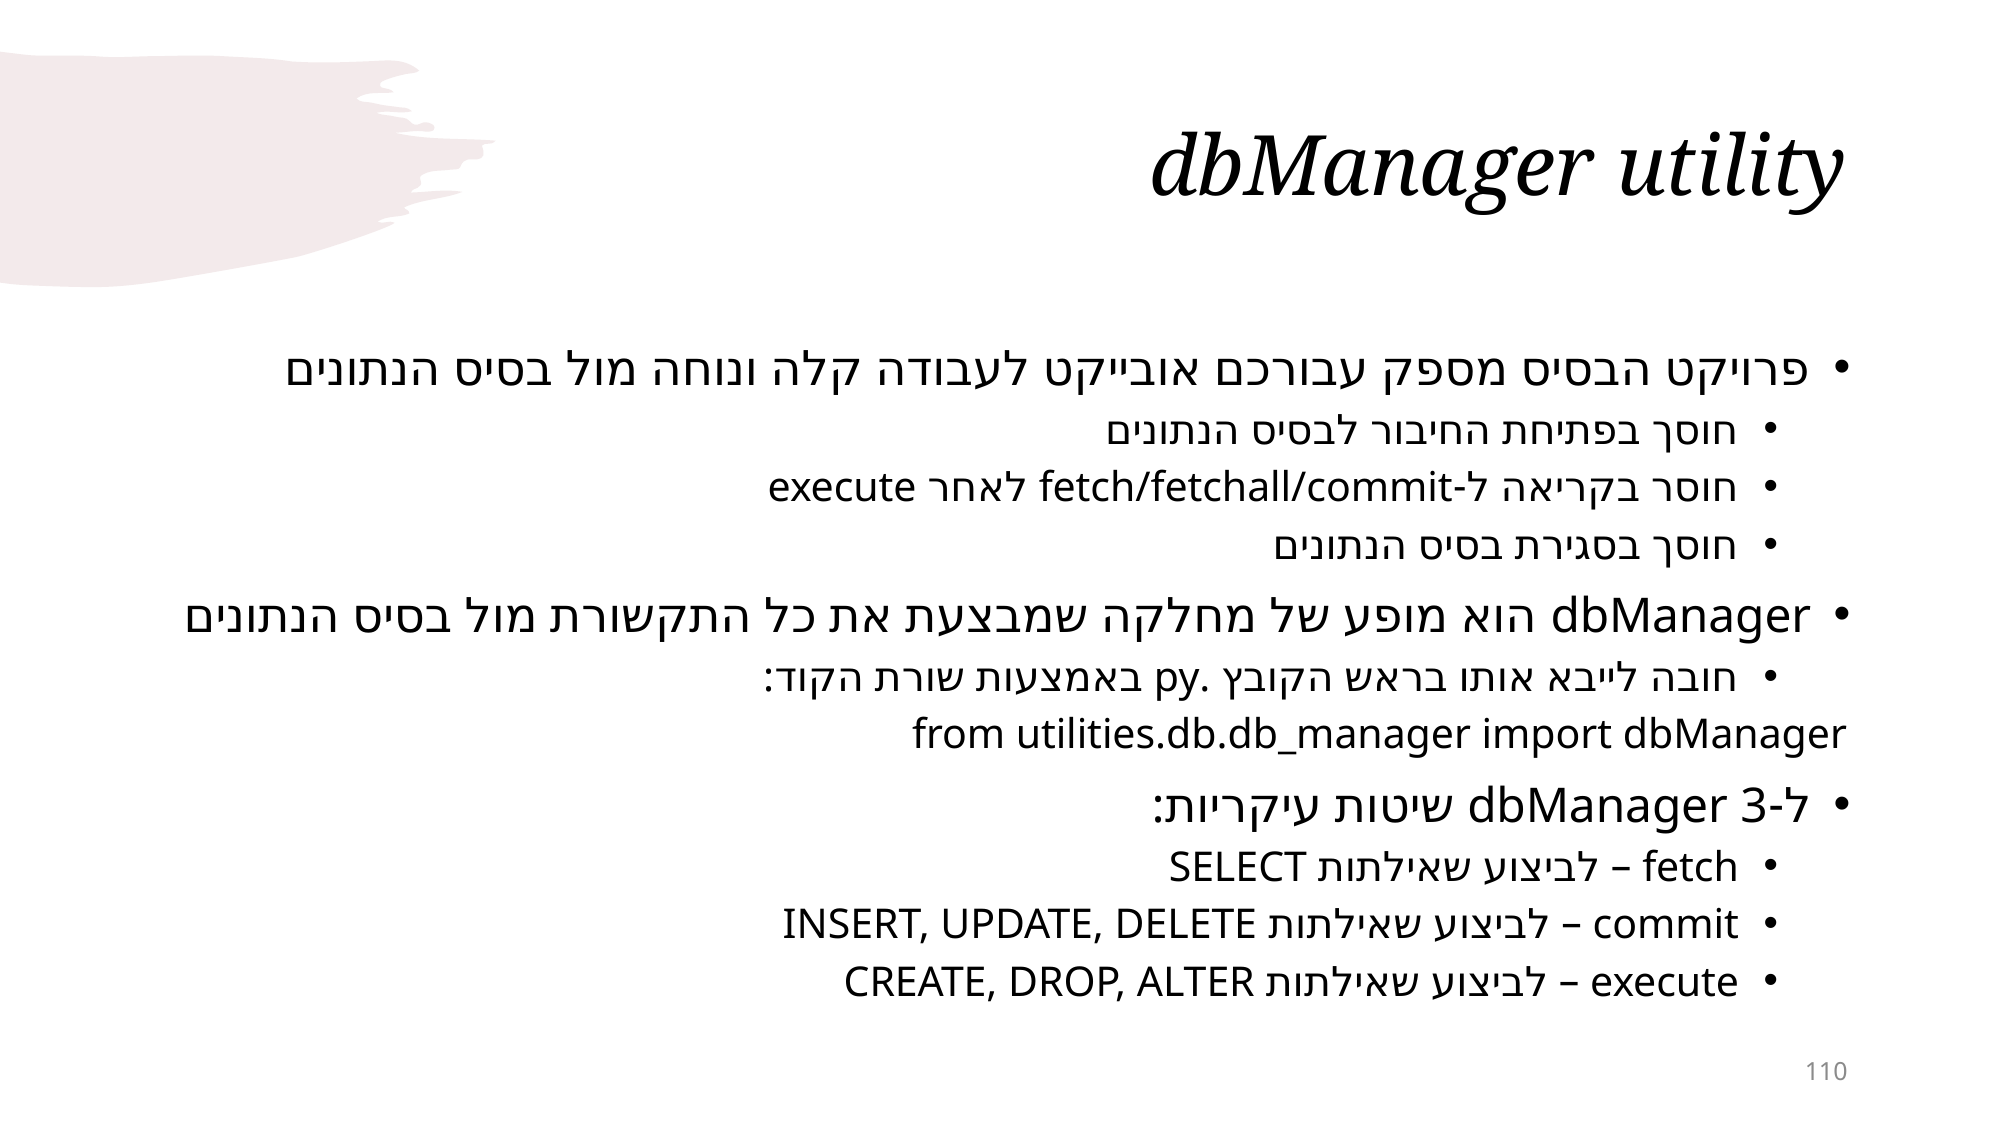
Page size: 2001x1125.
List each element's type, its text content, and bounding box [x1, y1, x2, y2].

slide_number 110 [1412, 1042, 1863, 1103]
list פרויקט הבסיס מספק עבורכם אובייקט לעבודה קלה ונוחה מול בסיס הנתונים חוסך בפתיחת החיבור לבסיס הנתונים חוסר בקריאה ל-fetch/fetchall/commit לאחר execute חוסך בסגירת בסיס הנתונים dbManager הוא מופע של מחלקה שמבצעת את כל התקשורת מול בסיס הנתונים חובה לייבא אותו בראש הקובץ .py באמצעות שורת הקוד: from utilities.db.db_manager import dbManager ל-dbManager 3 שיטות עיקריות: fetch – לביצוע שאילתות SELECT commit – לביצוע שאילתות INSERT, UPDATE, DELETE execute – לביצוע שאילתות CREATE, DROP, ALTER [137, 329, 1863, 1013]
title dbManager utility [137, 59, 1863, 278]
